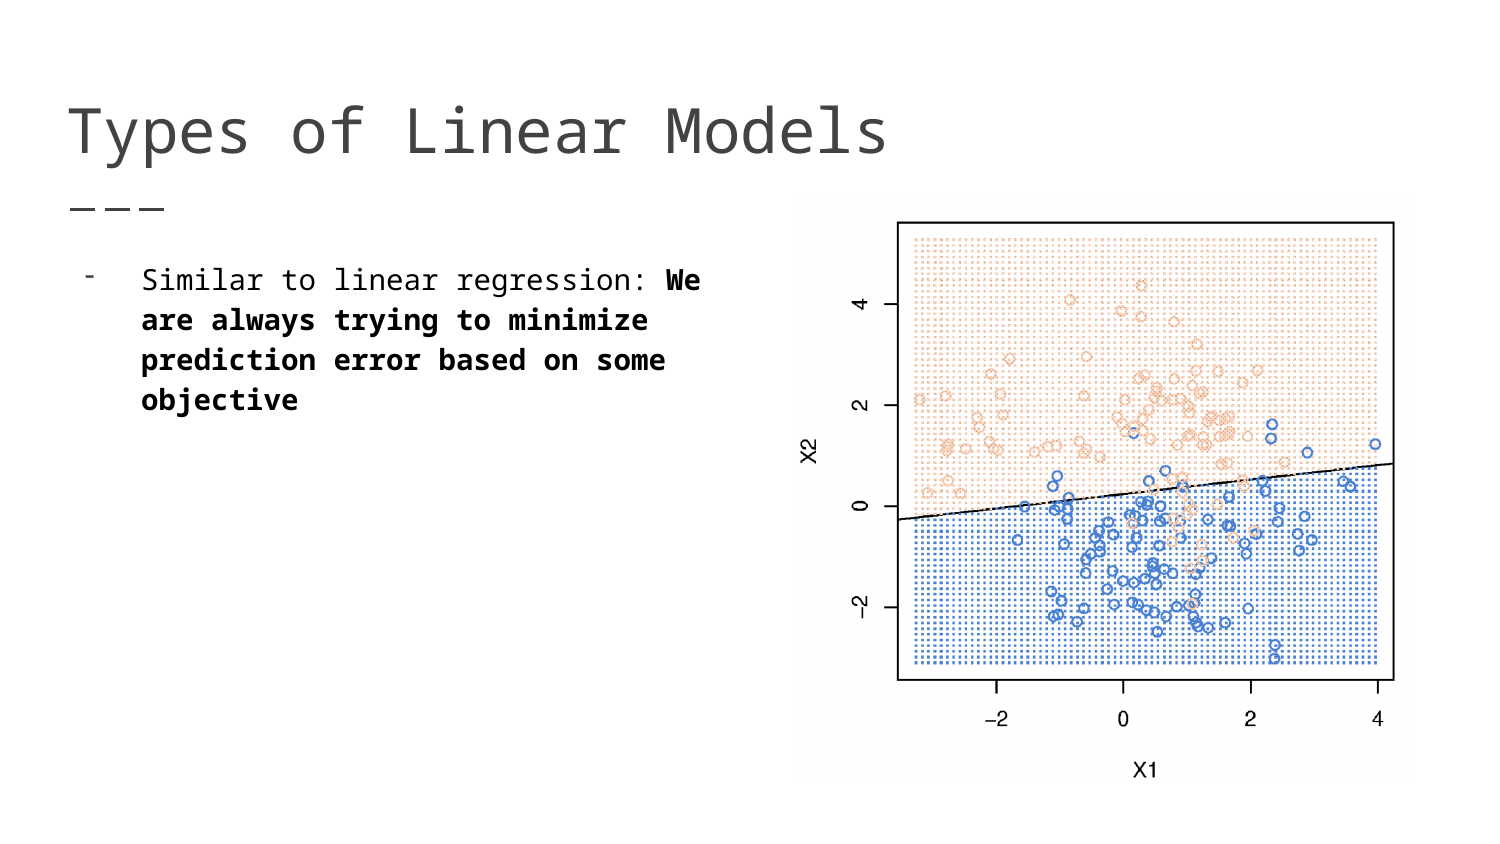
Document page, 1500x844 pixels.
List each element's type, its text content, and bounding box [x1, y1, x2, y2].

picture [792, 195, 1410, 783]
list Similar to linear regression: We are always trying to minimize prediction error based on some objective [51, 240, 750, 750]
title Types of Linear Models [51, 61, 1449, 182]
